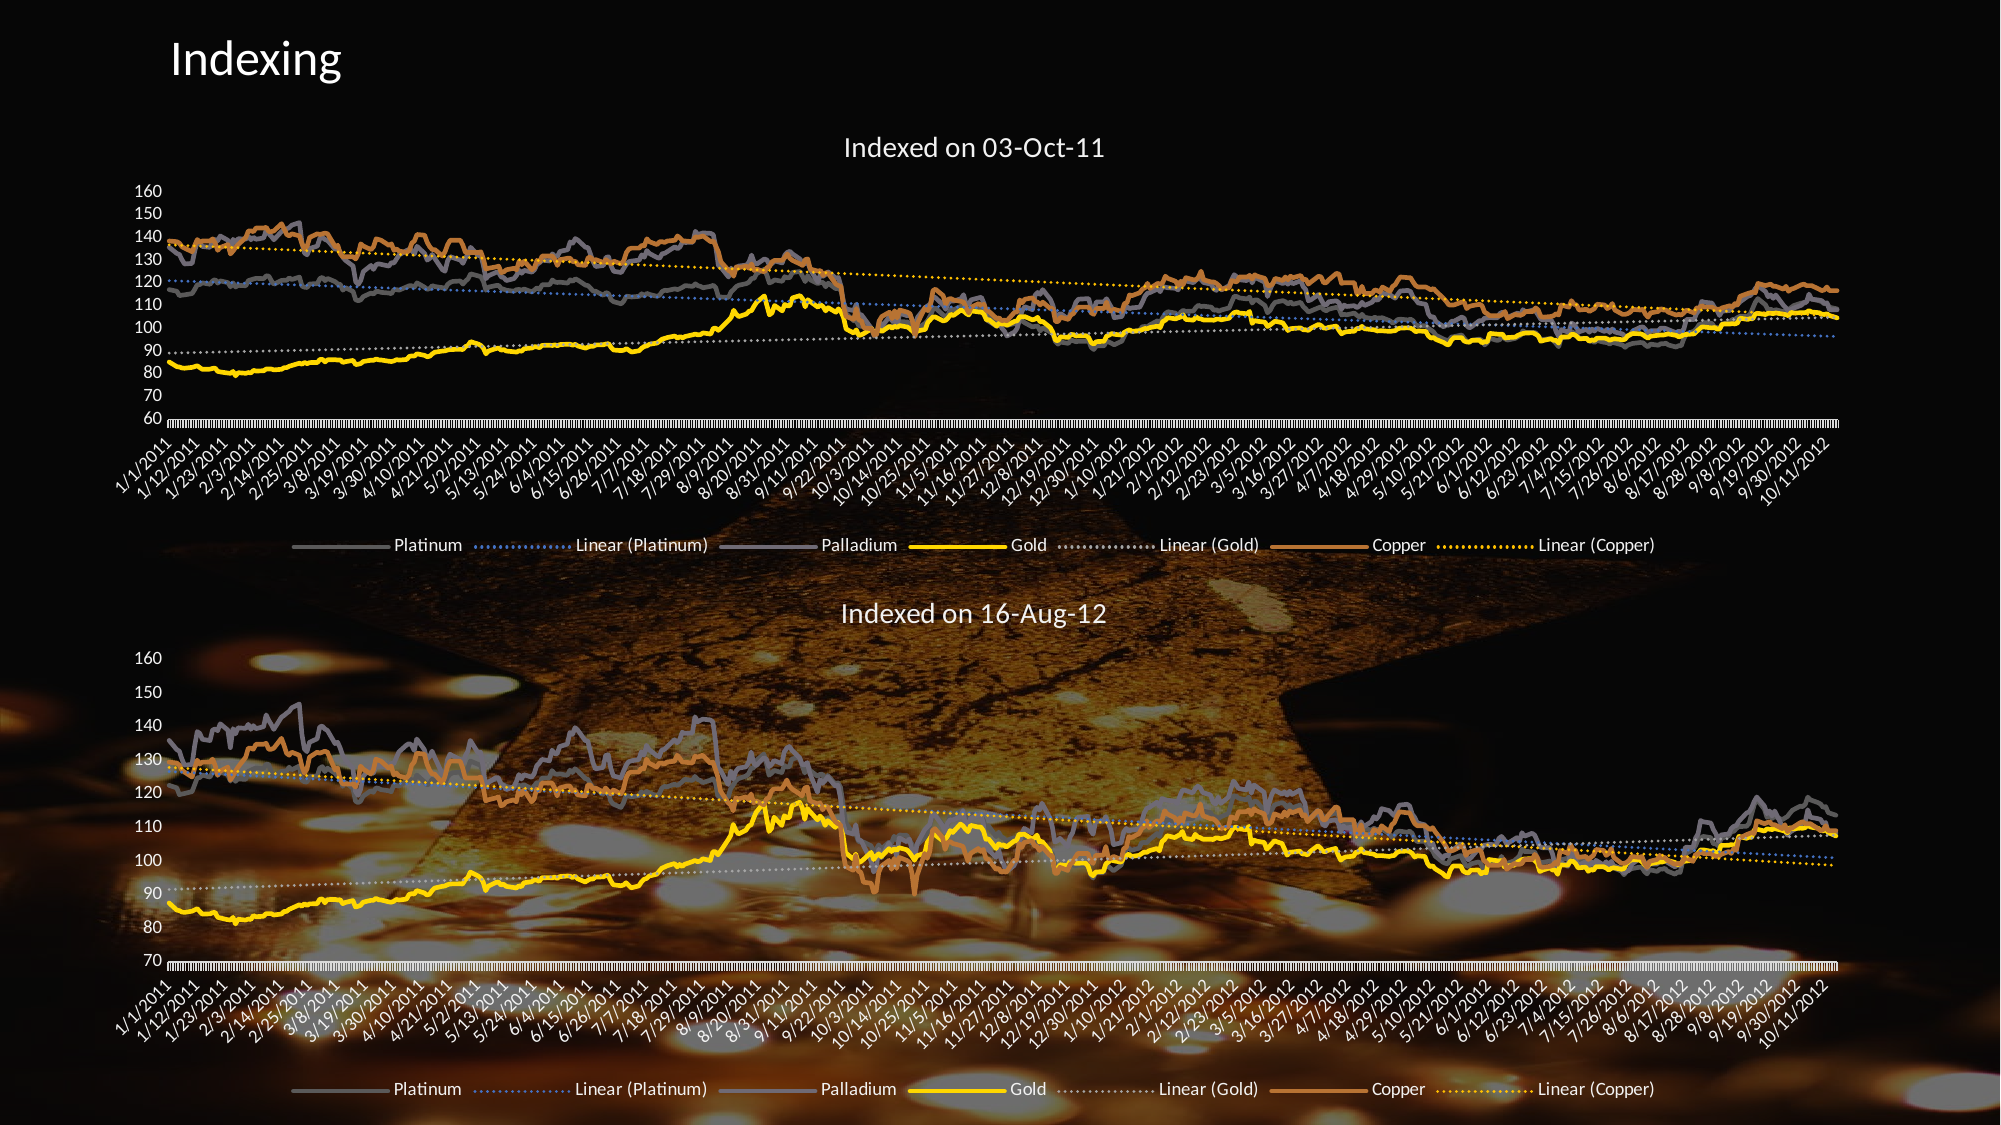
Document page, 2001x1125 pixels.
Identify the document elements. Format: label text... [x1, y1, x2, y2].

chart [75, 574, 1874, 1107]
chart [75, 109, 1875, 563]
text_box Indexing [154, 18, 358, 94]
text_box [0, 0, 2000, 1125]
